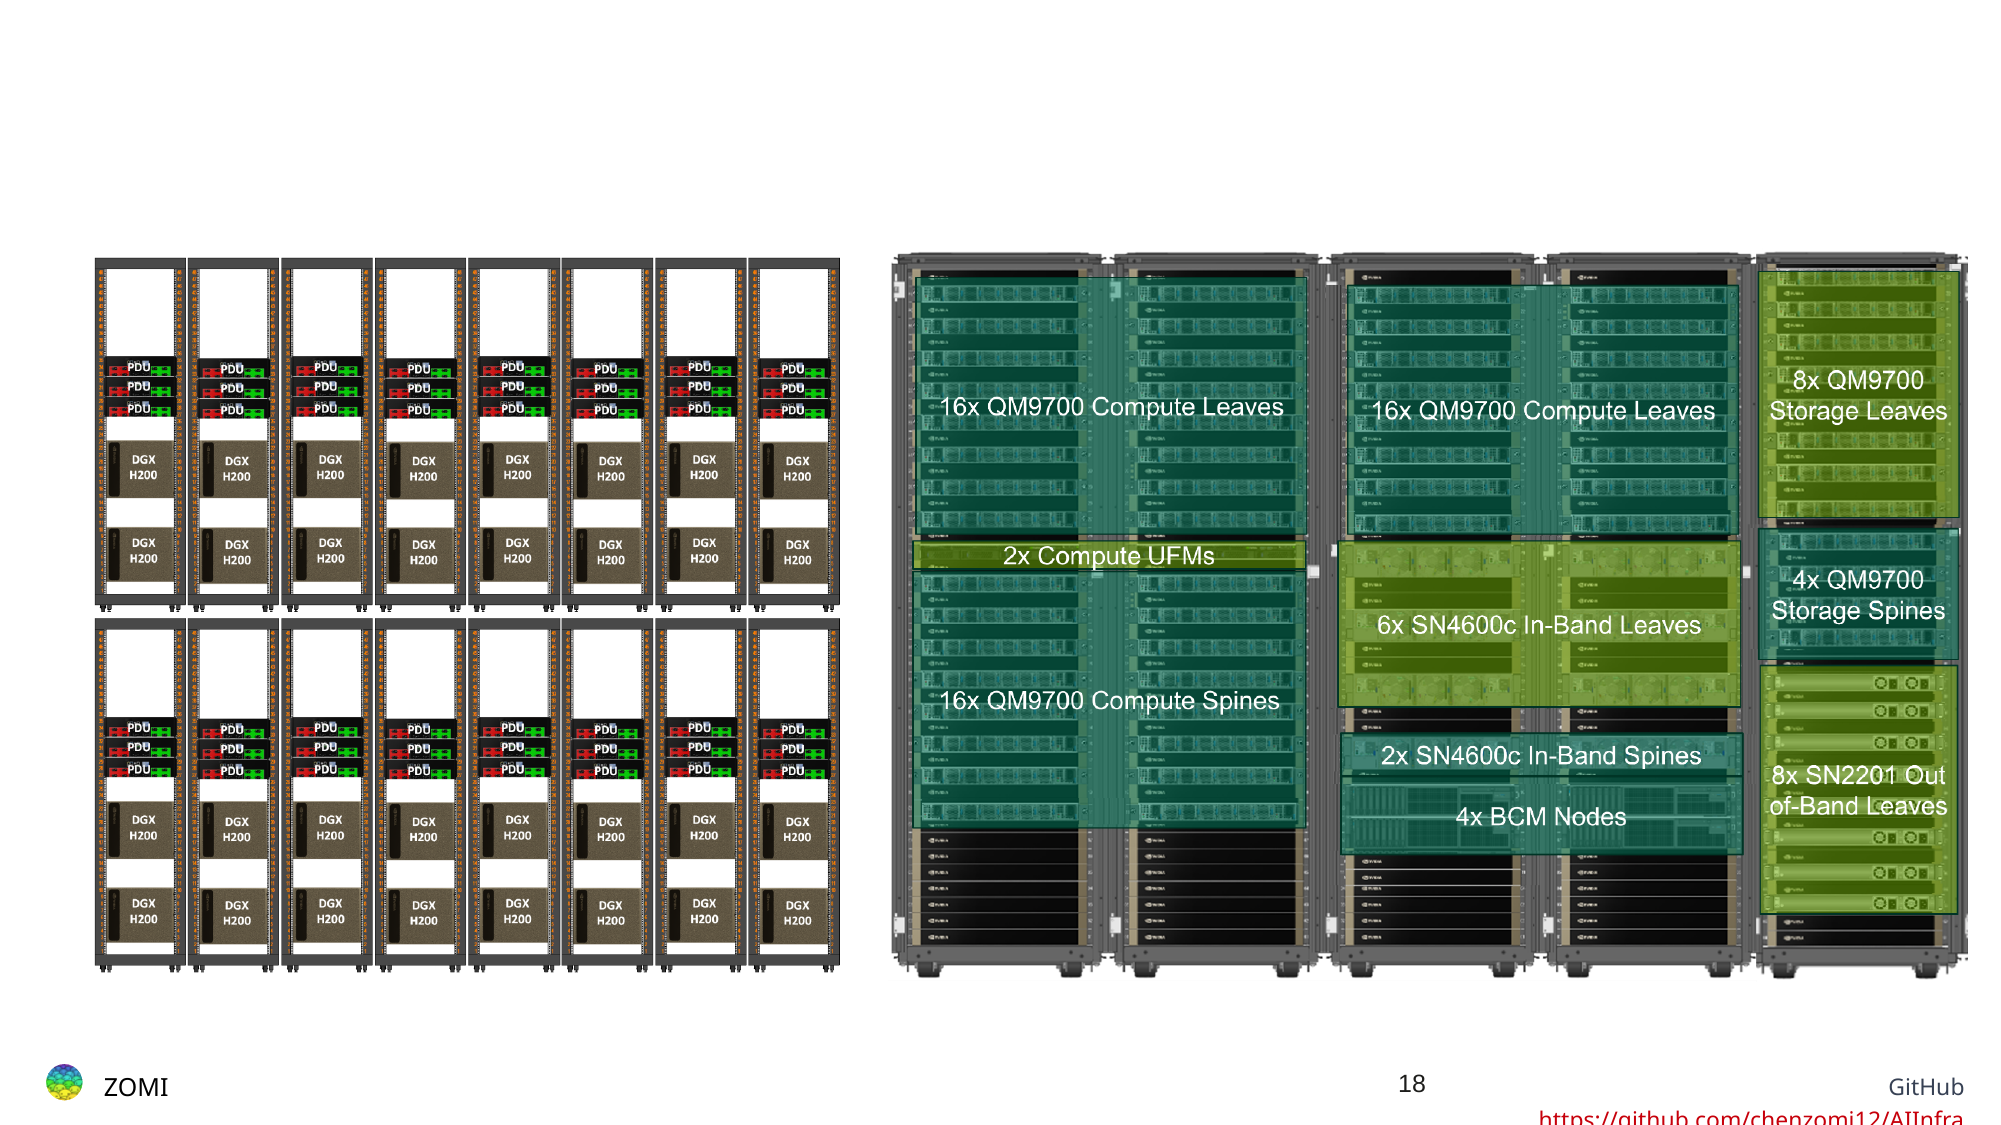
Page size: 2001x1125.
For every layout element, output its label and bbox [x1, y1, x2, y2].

picture [888, 248, 1968, 982]
picture [47, 1065, 82, 1100]
picture [78, 257, 850, 973]
